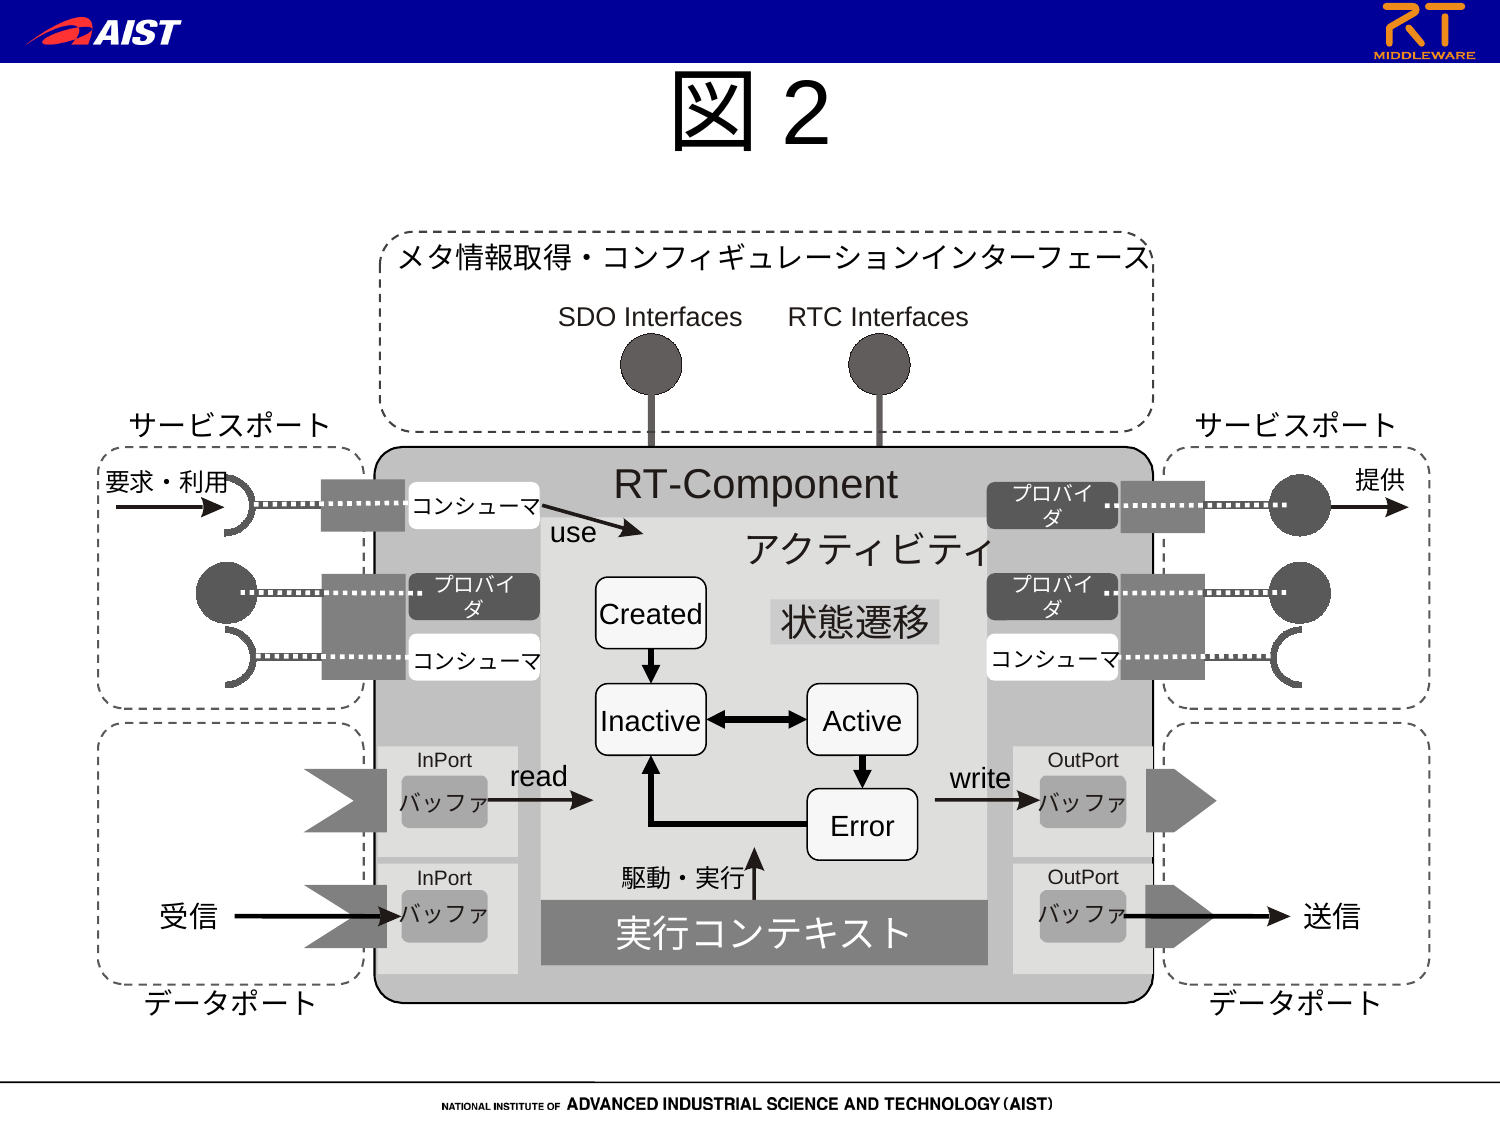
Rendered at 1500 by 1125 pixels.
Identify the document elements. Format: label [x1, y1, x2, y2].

text_box [74, 45, 1430, 1028]
picture [0, 0, 1500, 63]
picture [442, 1097, 1052, 1110]
